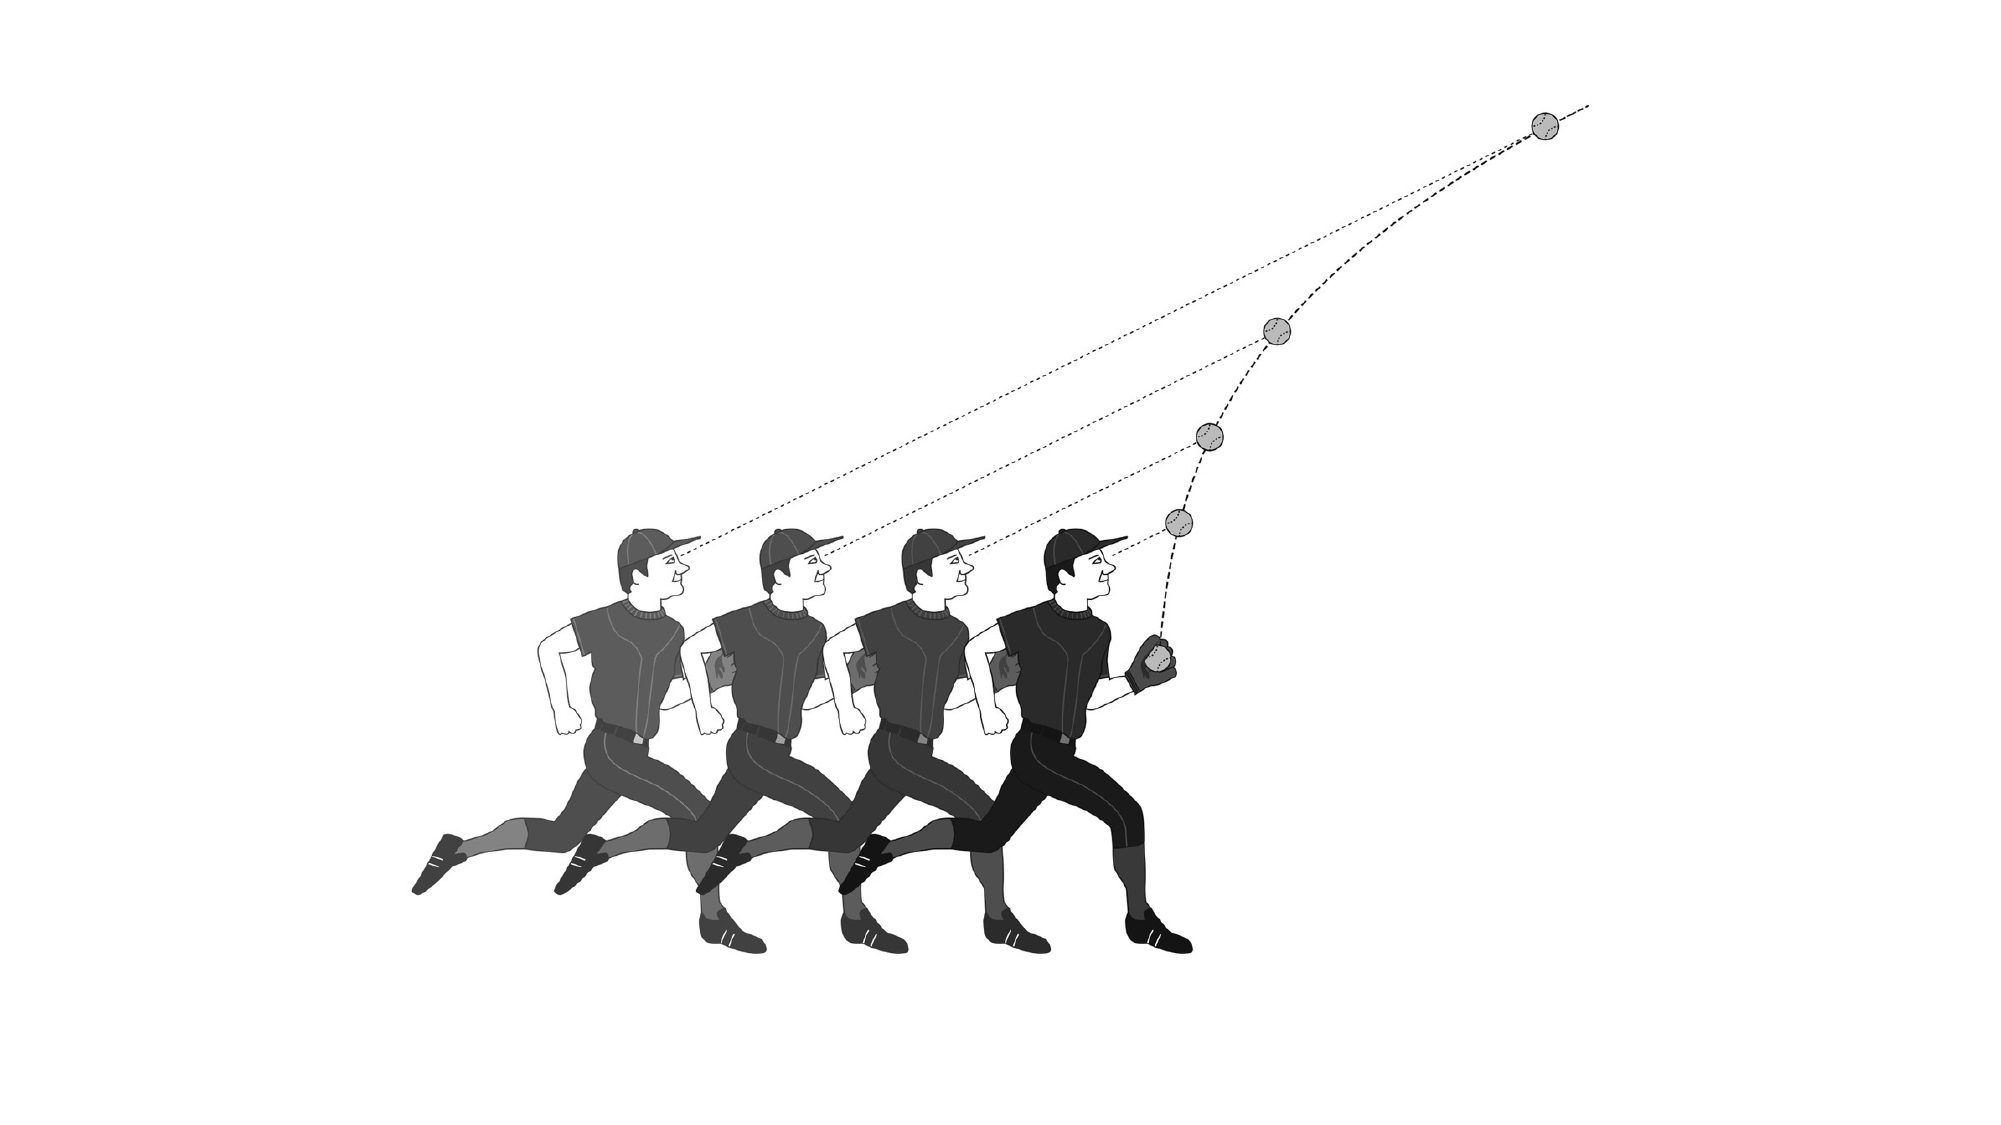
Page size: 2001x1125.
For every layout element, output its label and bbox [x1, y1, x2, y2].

picture [406, 99, 1594, 959]
